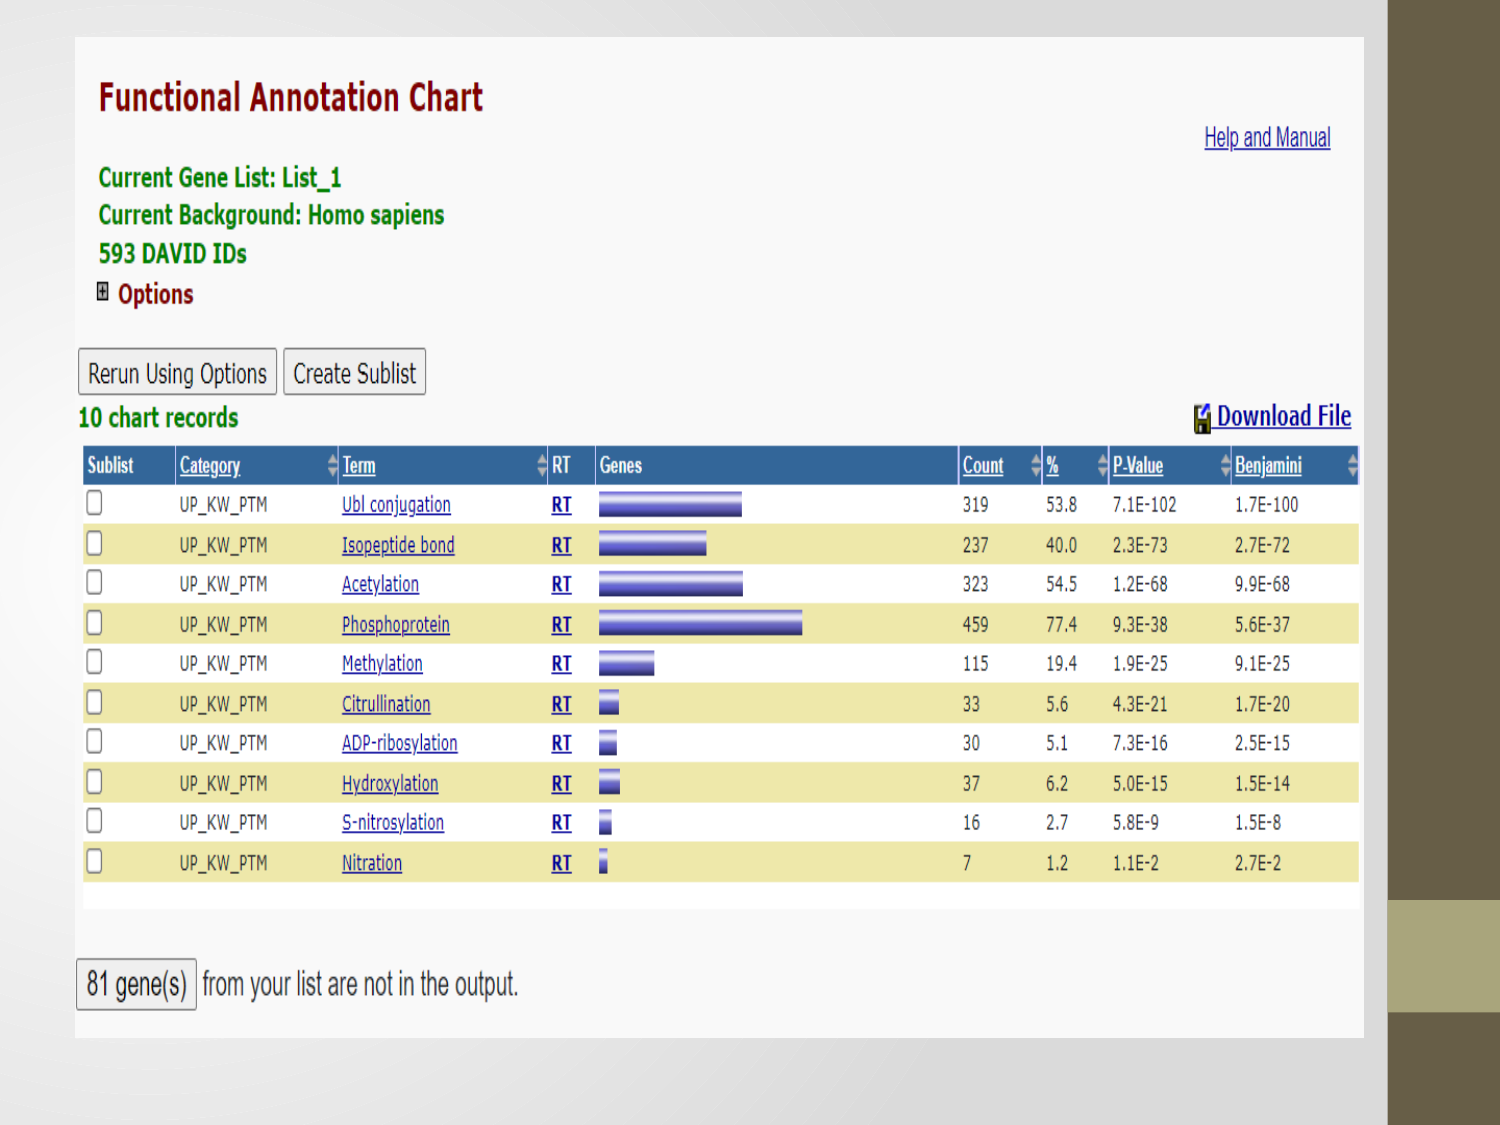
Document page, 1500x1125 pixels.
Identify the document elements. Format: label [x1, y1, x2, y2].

picture [74, 36, 1365, 1038]
